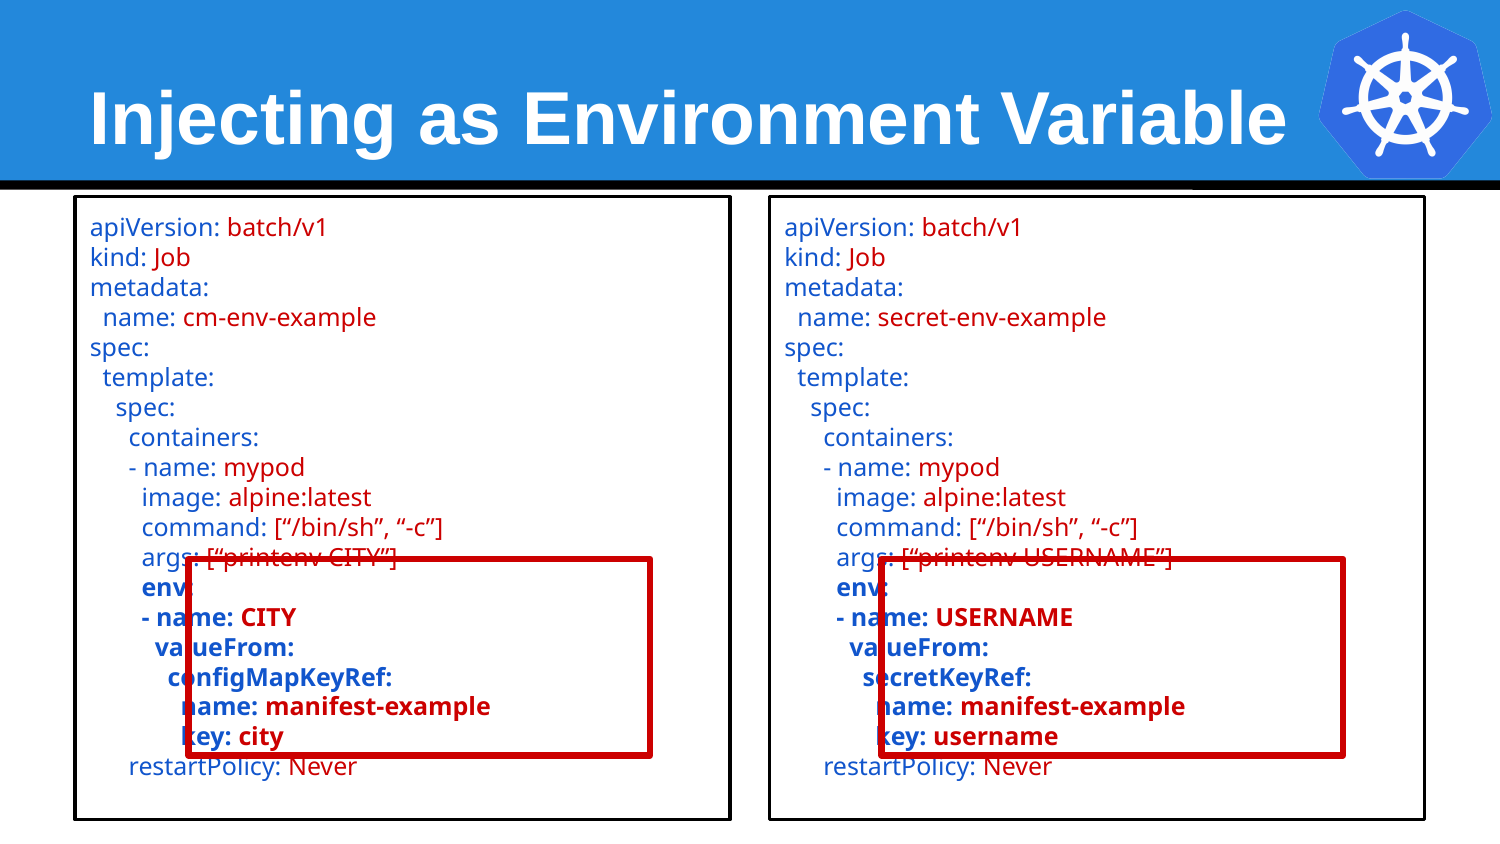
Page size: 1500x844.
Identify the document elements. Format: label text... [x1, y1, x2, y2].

text_box [881, 558, 1344, 756]
text_box apiVersion: batch/v1 kind: Job metadata: name: cm-env-example spec: template: spec: containers: - name: mypod image: alpine:latest command: [“/bin/sh”, “-c”] args: [“printenv CITY”] env: - name: CITY valueFrom: configMapKeyRef: name: manifest-example key: city restartPolicy: Never [74, 196, 731, 820]
text_box Injecting as Environment Variable [74, 33, 1425, 175]
text_box apiVersion: batch/v1 kind: Job metadata: name: secret-env-example spec: template: spec: containers: - name: mypod image: alpine:latest command: [“/bin/sh”, “-c”] args: [“printenv USERNAME”] env: - name: USERNAME valueFrom: secretKeyRef: name: manifest-example key: username restartPolicy: Never [769, 196, 1425, 820]
text_box [188, 558, 651, 756]
picture [1318, 7, 1493, 182]
